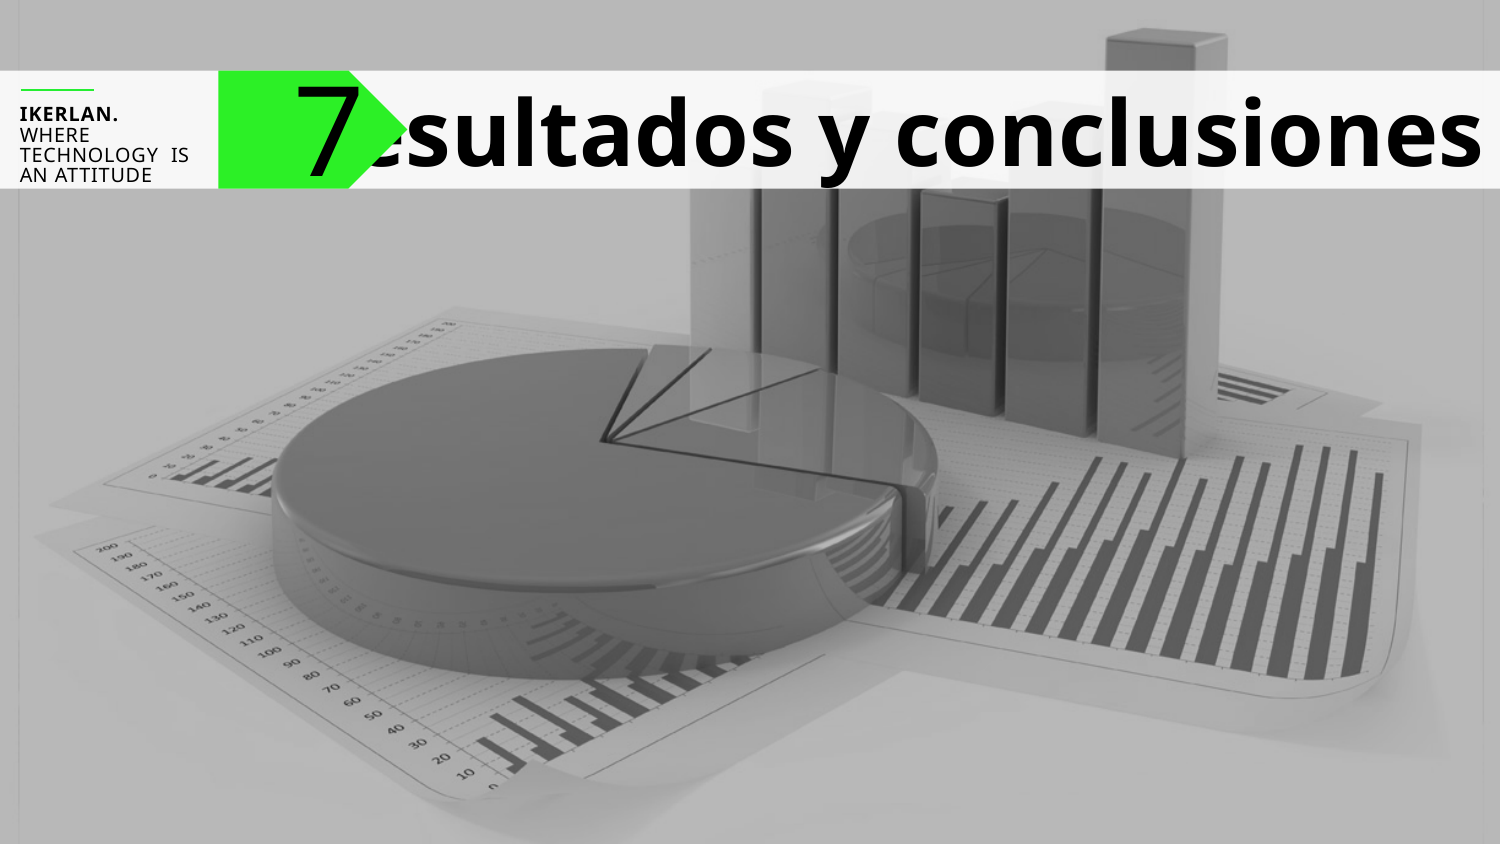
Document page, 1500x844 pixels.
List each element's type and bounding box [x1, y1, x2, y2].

text_box [17, 90, 205, 170]
picture [0, 0, 1500, 844]
